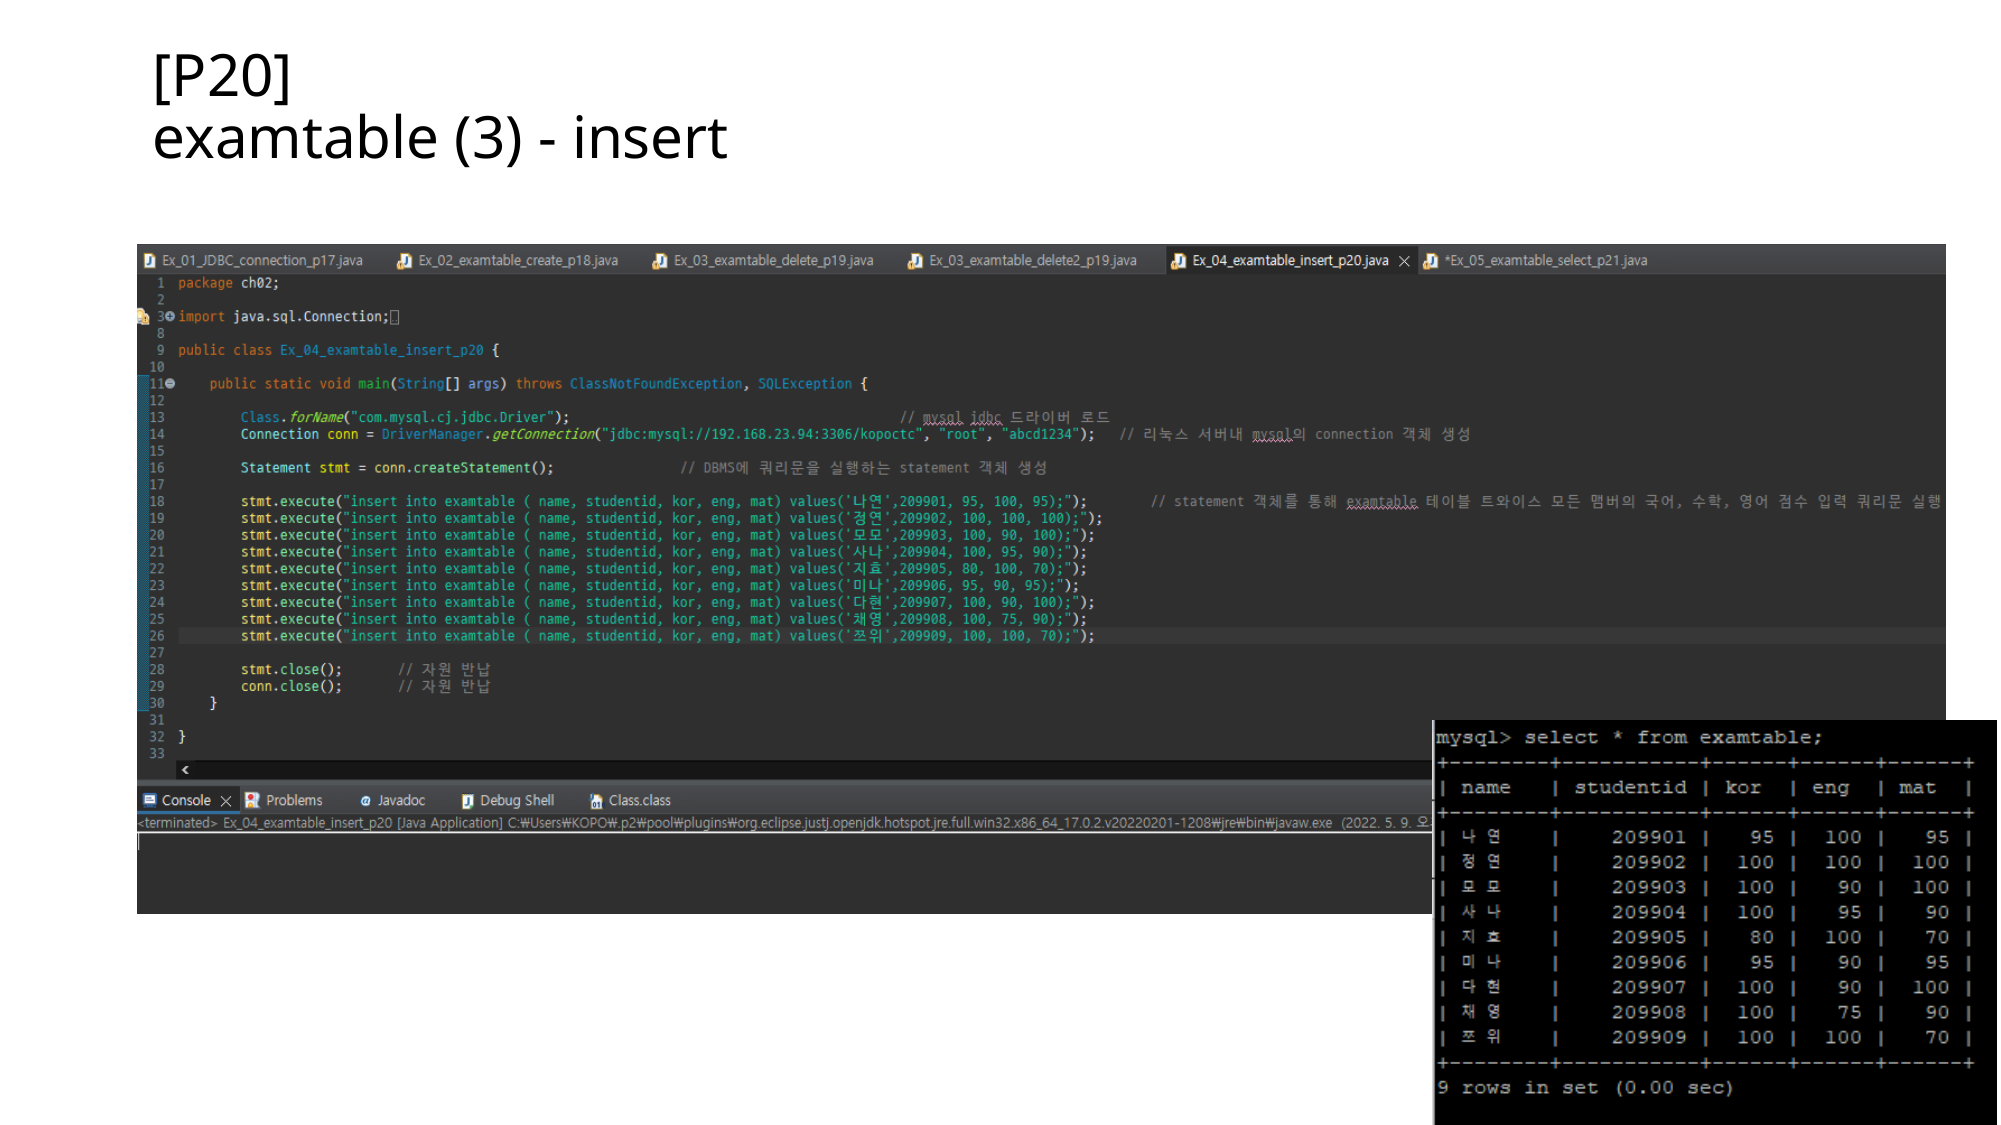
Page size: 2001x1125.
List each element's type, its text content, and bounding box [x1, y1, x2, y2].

picture [137, 244, 1997, 1125]
text_box [P20] examtable (3) - insert [137, 0, 1863, 218]
